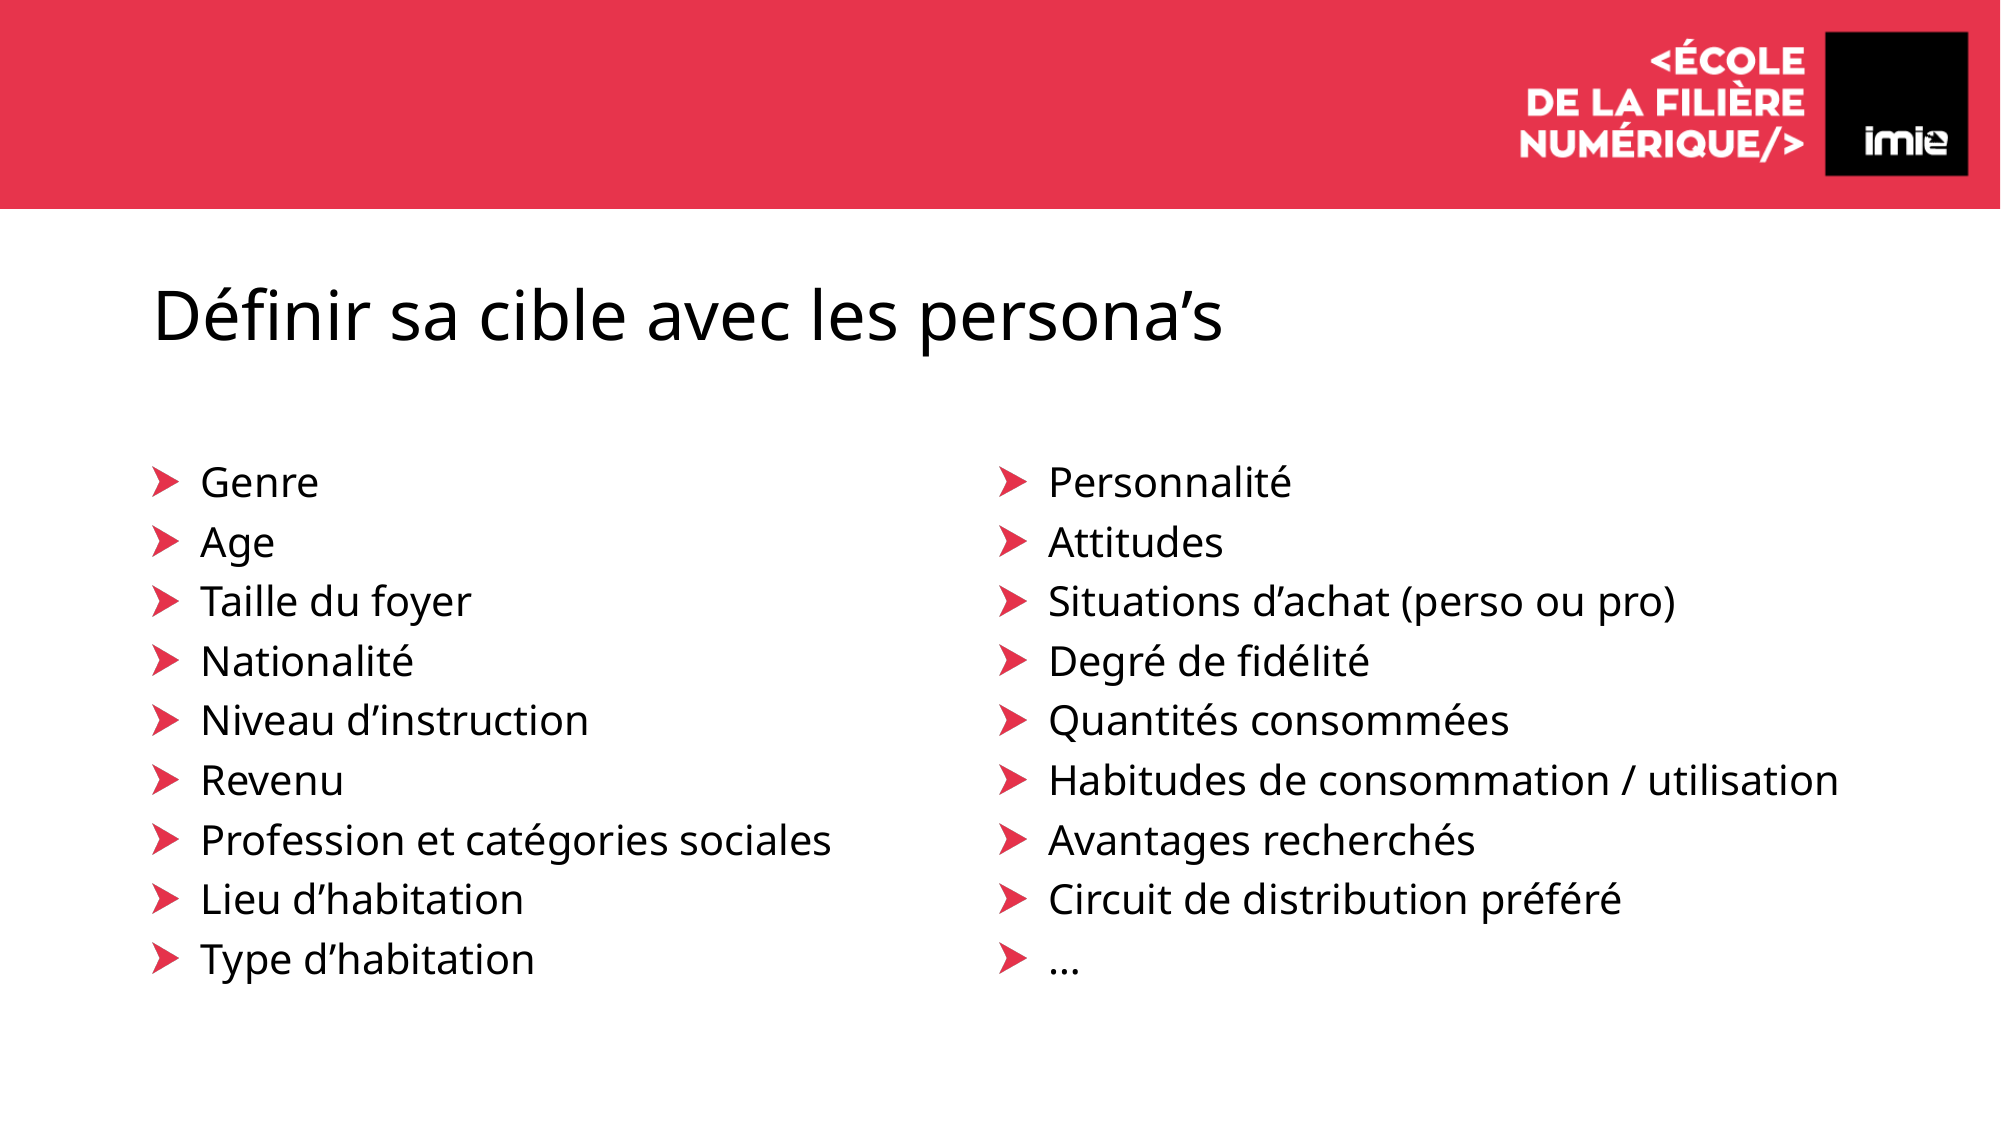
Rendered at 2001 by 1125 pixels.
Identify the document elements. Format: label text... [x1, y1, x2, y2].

picture [999, 883, 1027, 914]
picture [152, 466, 179, 497]
list Genre Age Taille du foyer Nationalité Niveau d’instruction Revenu Profession et catégories sociales Lieu d’habitation Type d’habitation Personnalité Attitudes Situations d’achat (perso ou pro) Degré de fidélité Quantités consommées Habitudes de consommation / utilisation Avantages recherchés Circuit de distribution préféré … [137, 454, 1863, 1014]
picture [152, 525, 179, 557]
title Définir sa cible avec les persona’s [137, 237, 1863, 363]
picture [999, 466, 1027, 497]
picture [999, 764, 1027, 795]
picture [152, 764, 179, 795]
picture [999, 823, 1027, 855]
picture [152, 644, 179, 676]
picture [999, 585, 1027, 617]
picture [999, 704, 1027, 736]
picture [999, 942, 1027, 974]
picture [152, 585, 179, 617]
picture [152, 942, 179, 974]
picture [152, 704, 179, 736]
picture [999, 644, 1027, 676]
picture [0, 0, 2001, 209]
picture [152, 823, 179, 855]
picture [999, 525, 1027, 557]
picture [152, 883, 179, 914]
